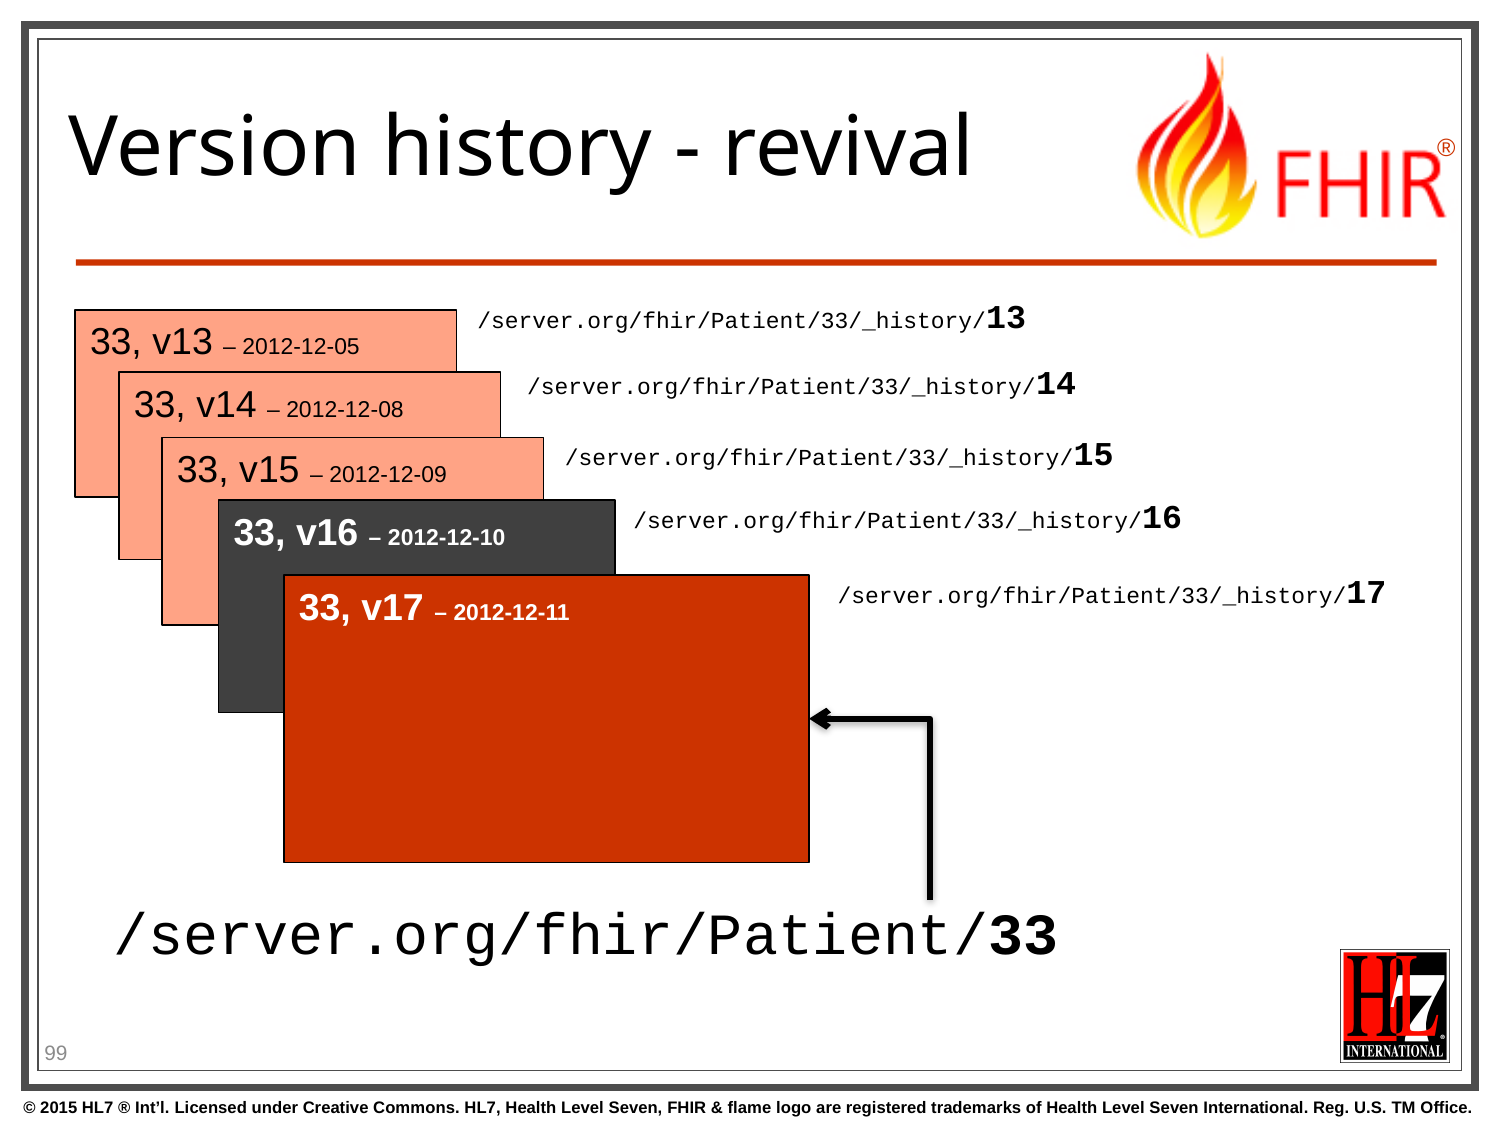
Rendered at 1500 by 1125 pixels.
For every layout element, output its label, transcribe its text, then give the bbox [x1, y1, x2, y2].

picture [1340, 949, 1450, 1063]
text_box /server.org/fhir/Patient/33/_history/13 [462, 287, 1131, 343]
slide_number 99 [29, 1034, 148, 1071]
text_box 33, v13 – 2012-12-05 [74, 309, 457, 498]
text_box 33, v14 – 2012-12-08 [118, 372, 501, 560]
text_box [778, 748, 961, 870]
text_box /server.org/fhir/Patient/33/_history/15 [549, 424, 1234, 480]
picture [1124, 42, 1458, 249]
text_box /server.org/fhir/Patient/33/_history/17 [822, 562, 1438, 618]
text_box 33, v15 – 2012-12-09 [161, 437, 544, 625]
title Version history - revival [53, 54, 1128, 249]
text_box /server.org/fhir/Patient/33 [98, 889, 1131, 974]
text_box 33, v17 – 2012-12-11 [284, 574, 809, 863]
text_box /server.org/fhir/Patient/33/_history/14 [512, 354, 1200, 409]
text_box 33, v16 – 2012-12-10 [218, 499, 615, 713]
text_box /server.org/fhir/Patient/33/_history/16 [618, 487, 1275, 543]
